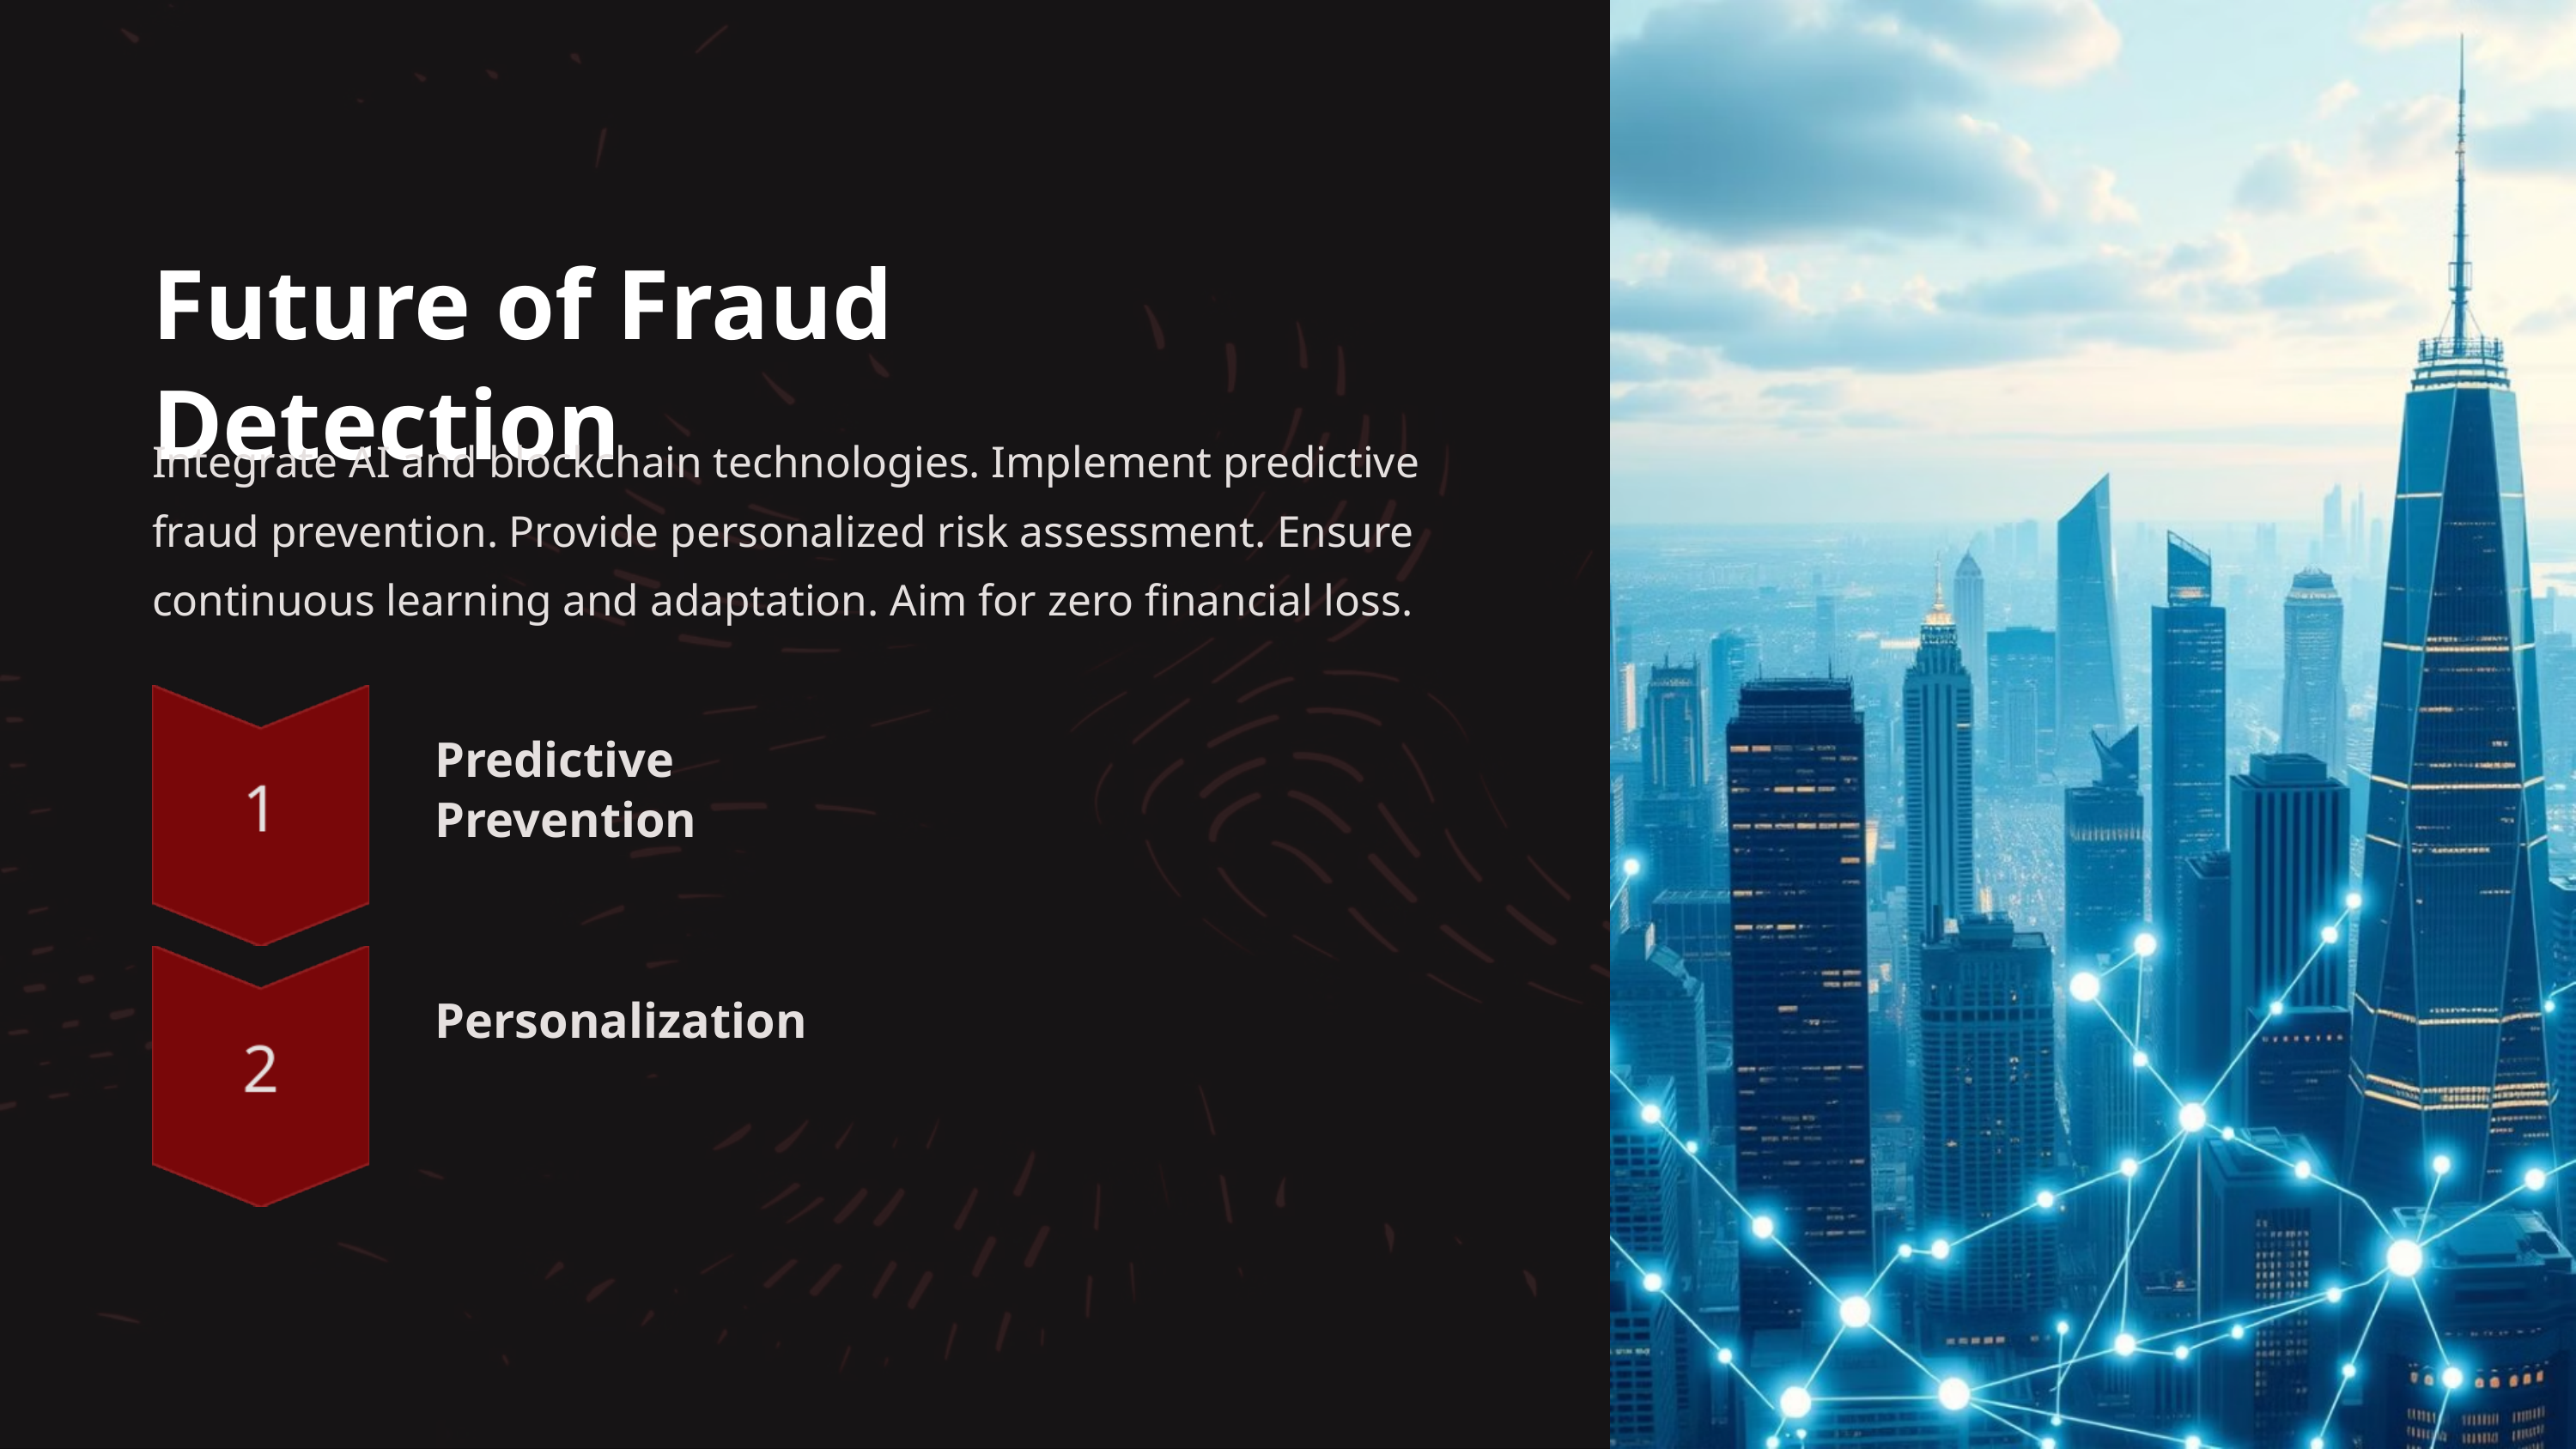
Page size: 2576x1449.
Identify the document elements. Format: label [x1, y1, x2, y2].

text_box [0, 0, 2576, 1449]
text_box [151, 241, 1236, 363]
text_box [434, 989, 919, 1051]
text_box [151, 427, 1459, 637]
text_box [434, 728, 919, 790]
